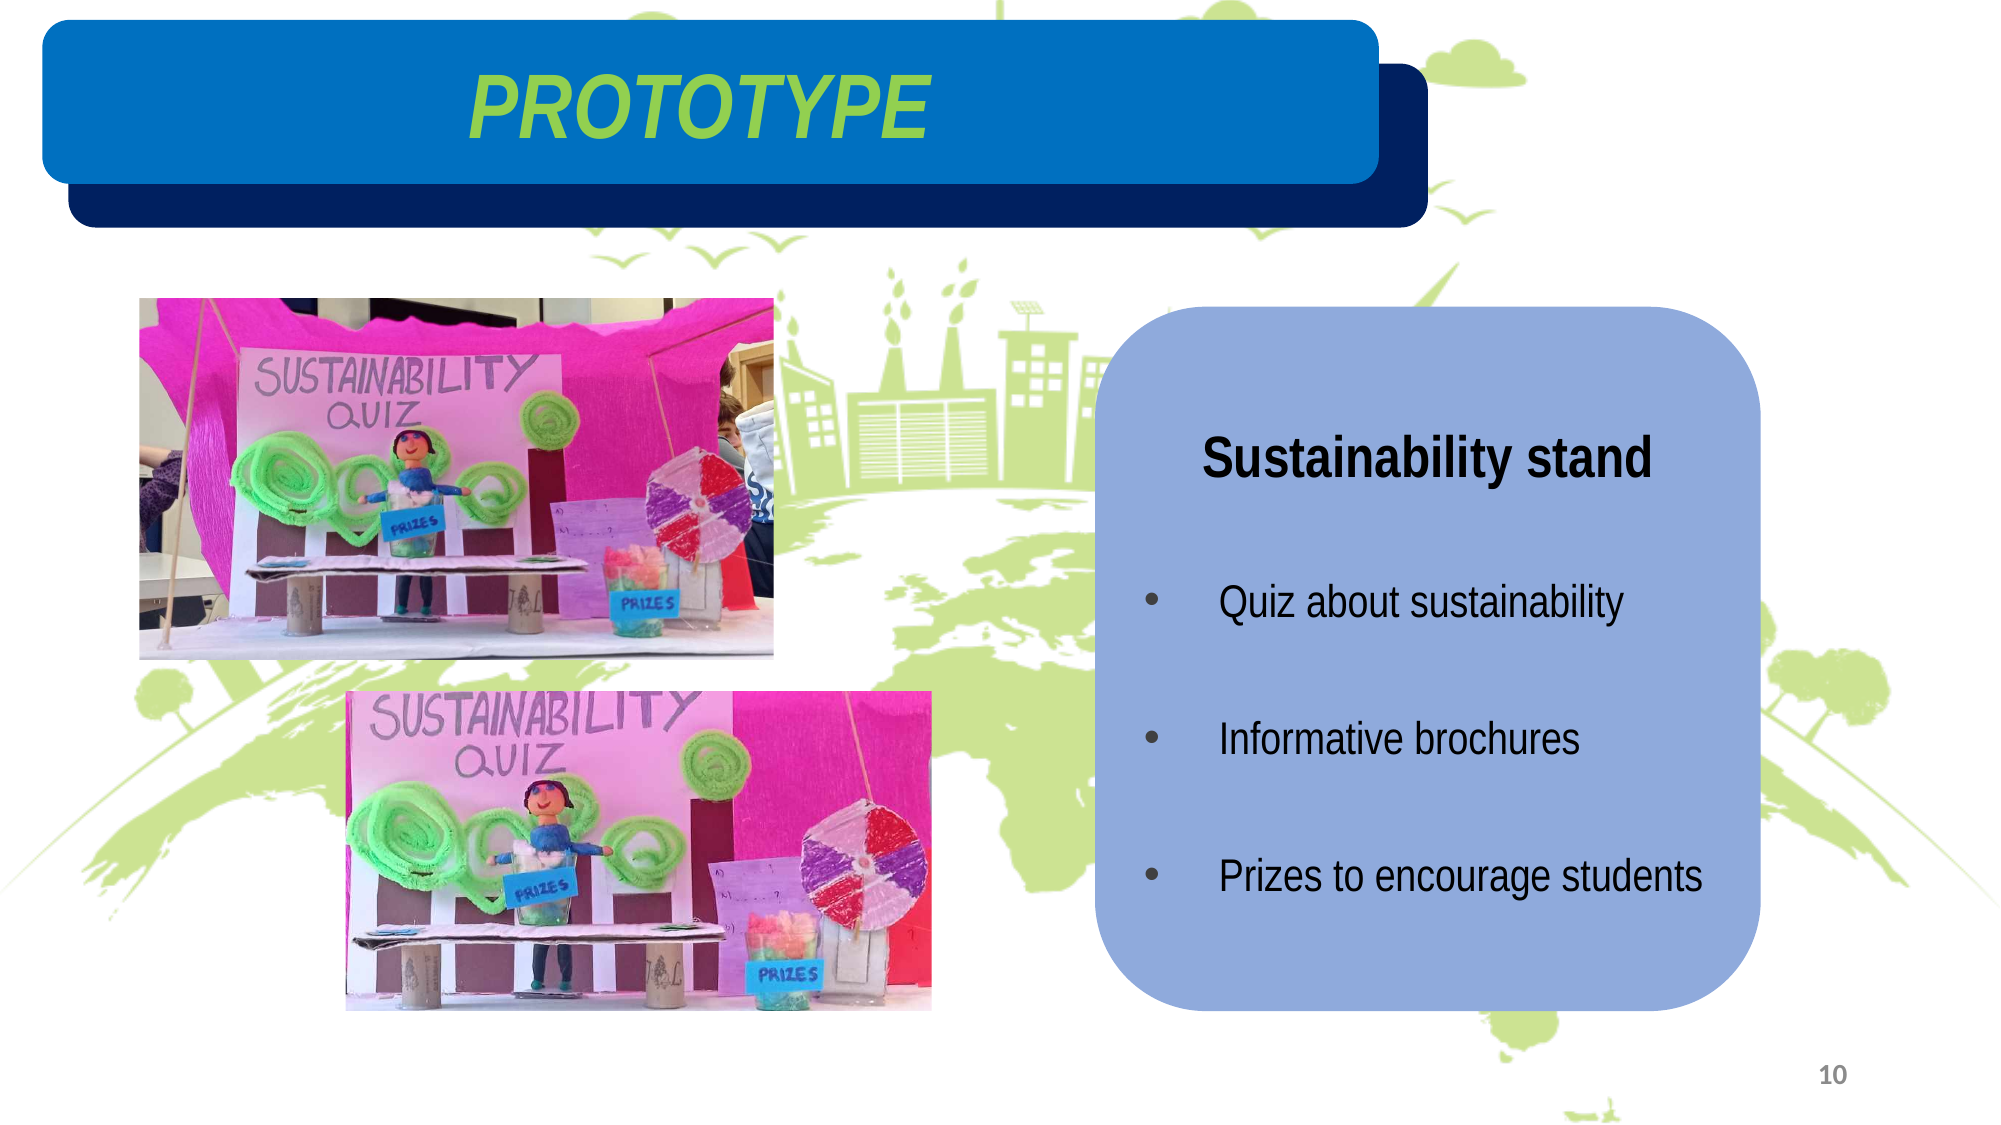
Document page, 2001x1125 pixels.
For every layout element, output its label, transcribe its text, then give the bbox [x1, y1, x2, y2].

picture [345, 691, 932, 1011]
slide_number 10 [1412, 1042, 1863, 1103]
text_box Sustainability stand Quiz about sustainability Informative brochures Prizes to encourage students [1128, 411, 1728, 999]
text_box [1153, 999, 1703, 1013]
picture [139, 298, 774, 660]
text_box [1093, 305, 1762, 981]
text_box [42, 19, 1428, 228]
